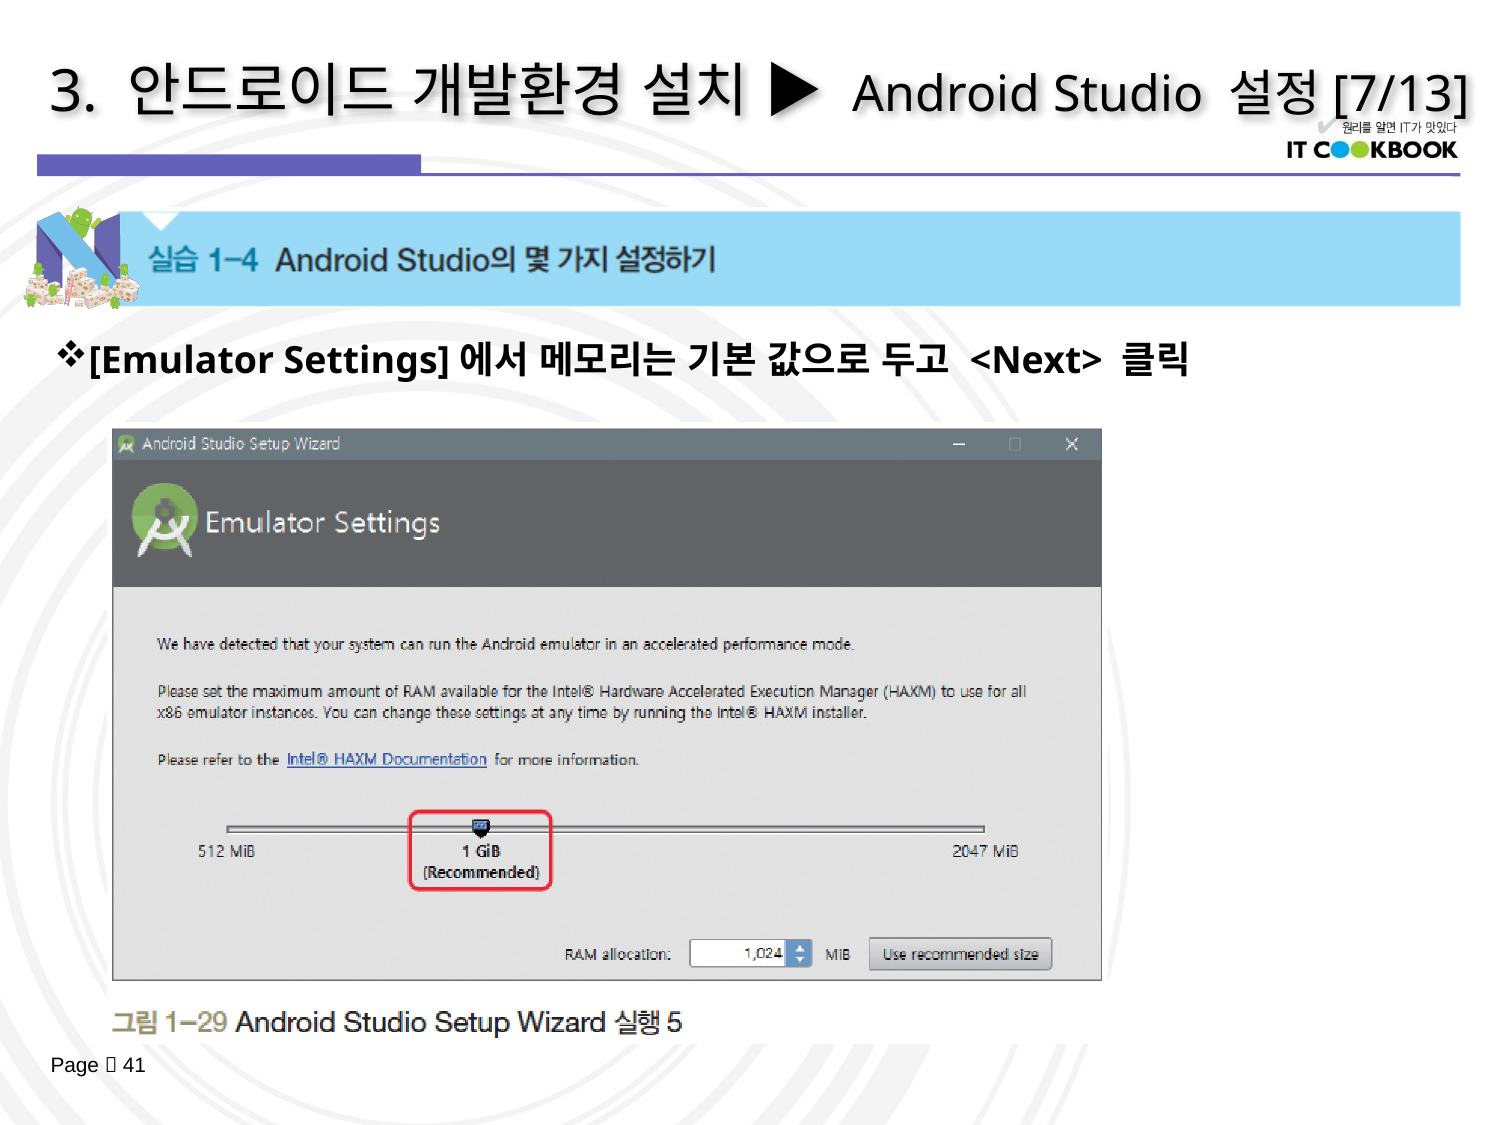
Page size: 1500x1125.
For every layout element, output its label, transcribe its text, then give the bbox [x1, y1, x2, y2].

picture [107, 422, 1109, 1044]
list [Emulator Settings]에서 메모리는 기본 값으로 두고 <Next> 클릭 [54, 335, 1500, 1051]
picture [0, 35, 1500, 1125]
title 3. 안드로이드 개발환경 설치 ▶ Android Studio 설정[7/13] [48, 53, 1500, 161]
